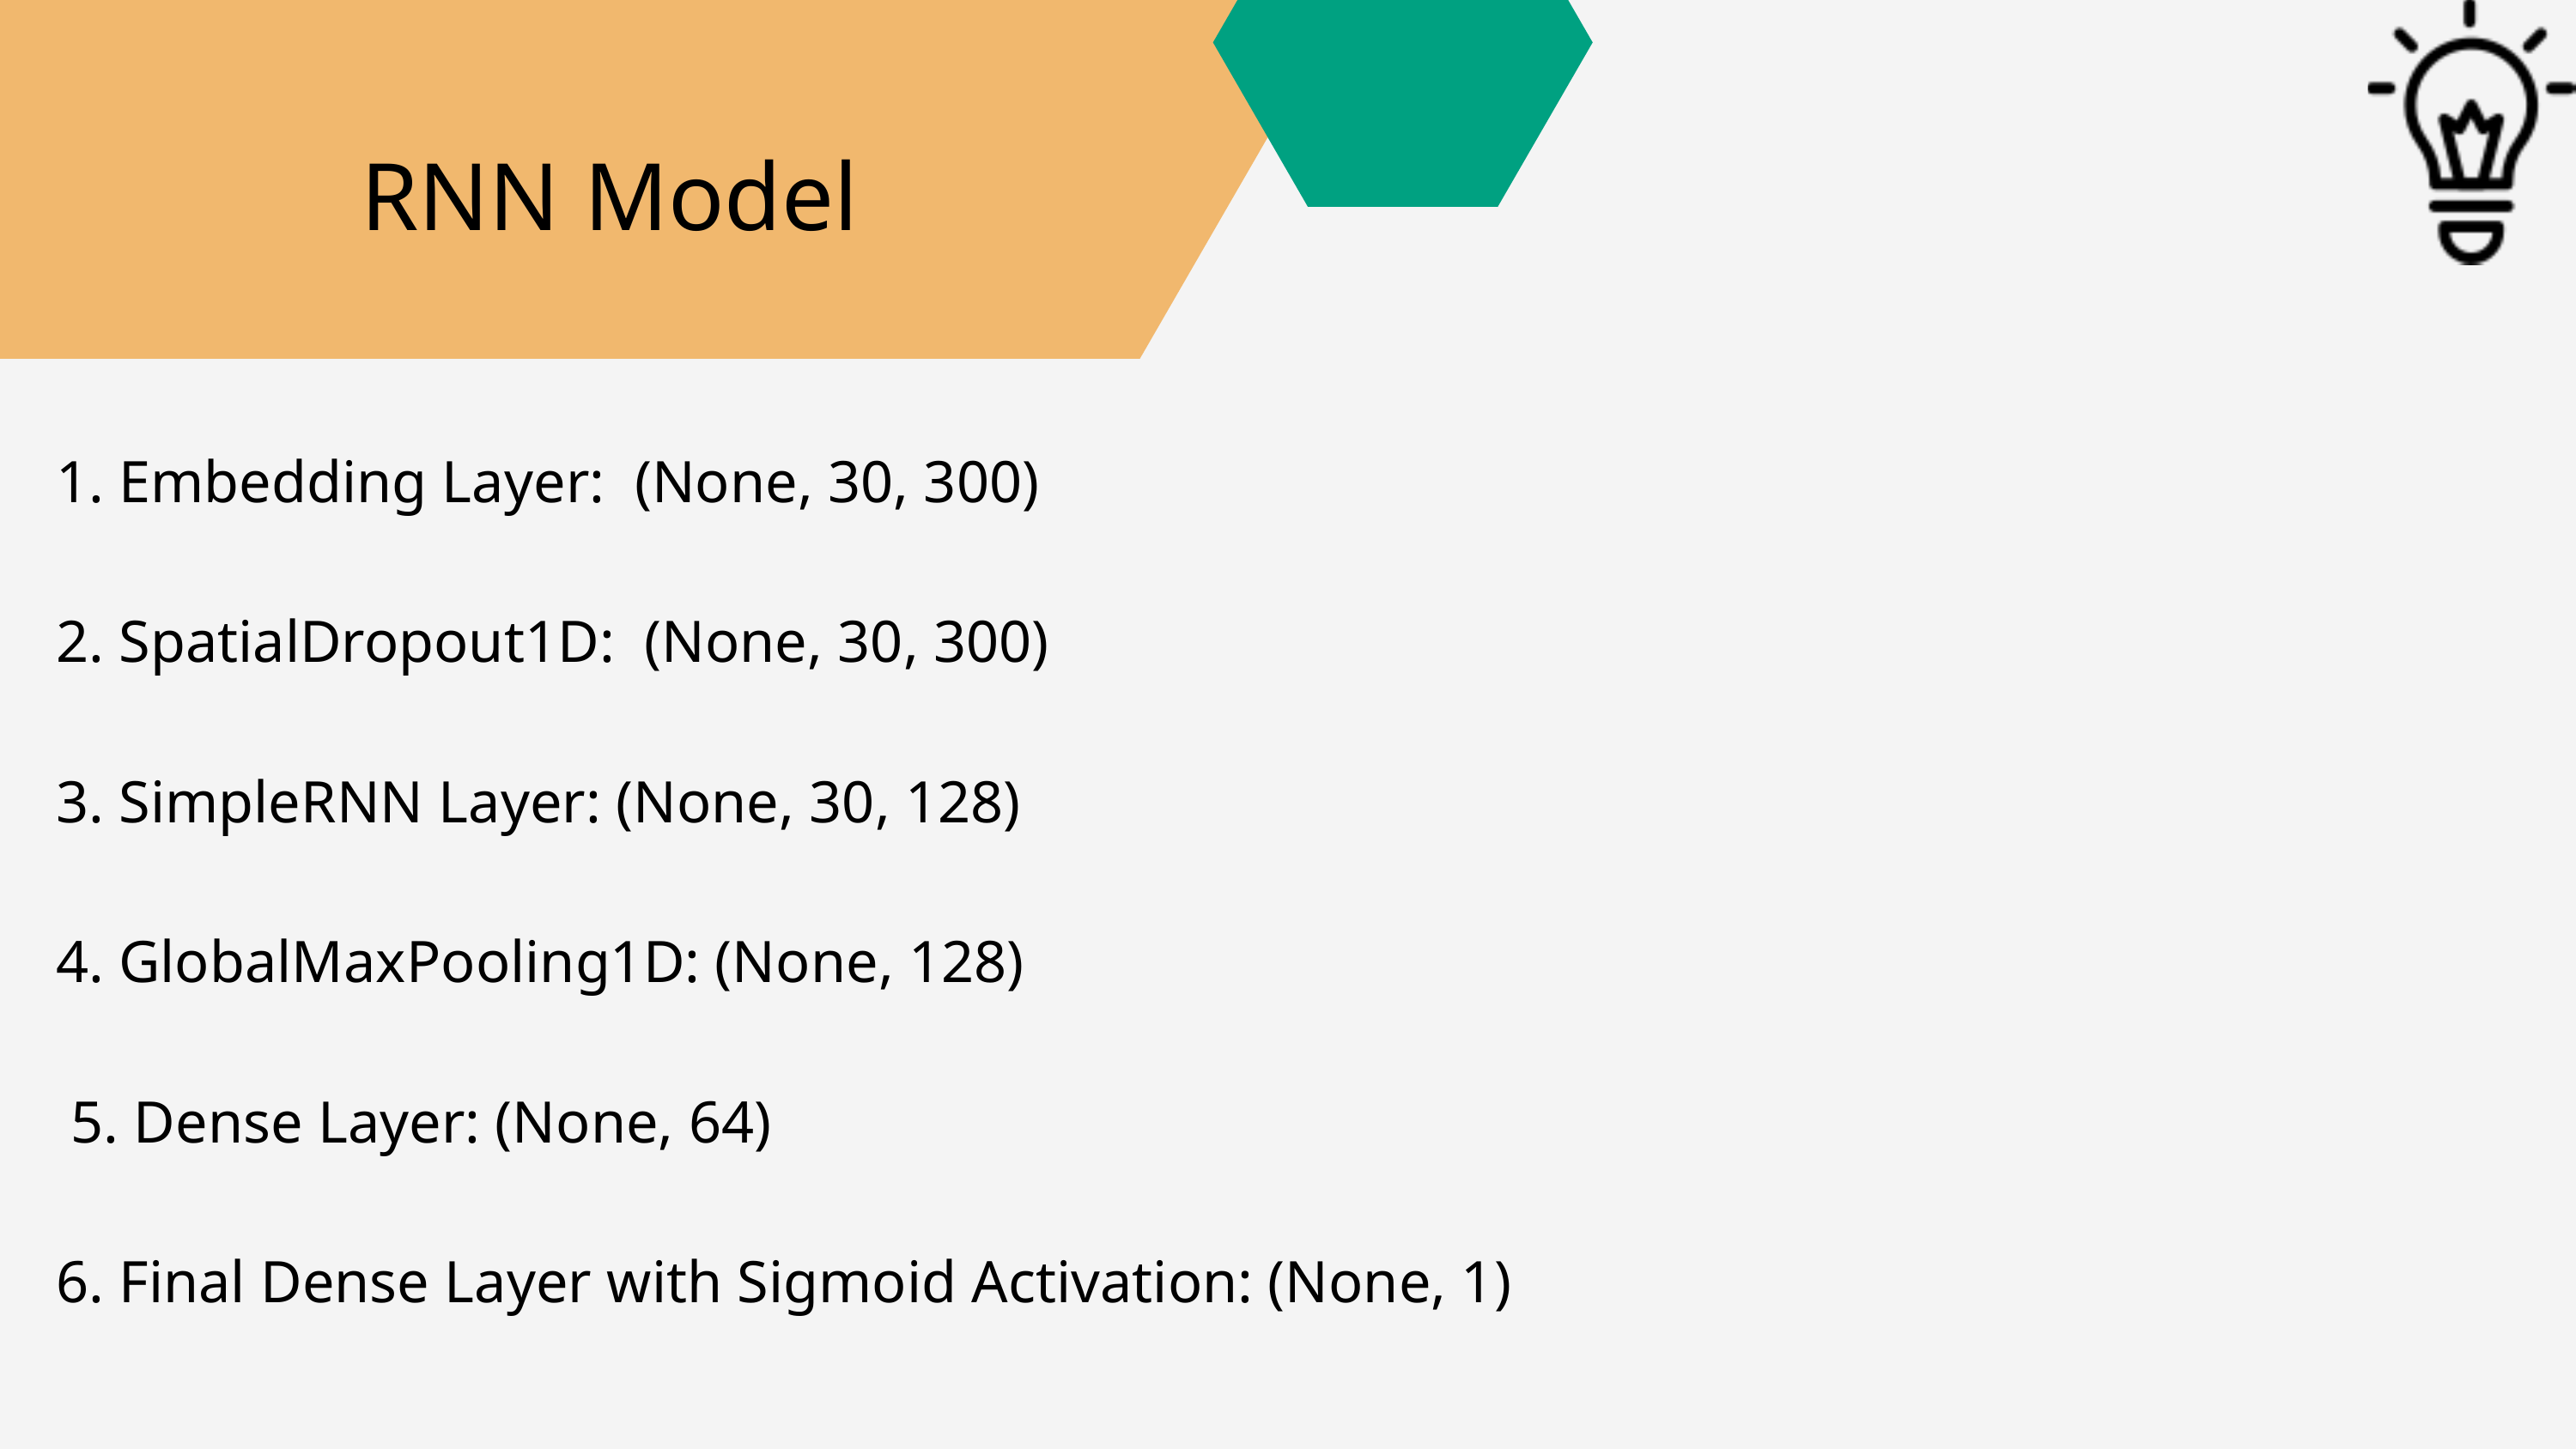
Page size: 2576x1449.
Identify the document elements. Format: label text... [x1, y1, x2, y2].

text_box 1. Embedding Layer: (None, 30, 300) 2. SpatialDropout1D: (None, 30, 300) 3. SimpleRNN Layer: (None, 30, 128) 4. GlobalMaxPooling1D: (None, 128) 5. Dense Layer: (None, 64) 6. Final Dense Layer with Sigmoid Activation: (None, 1) [56, 433, 2520, 1449]
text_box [1212, 0, 1594, 208]
text_box [2367, 0, 2576, 265]
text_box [0, 0, 1394, 360]
